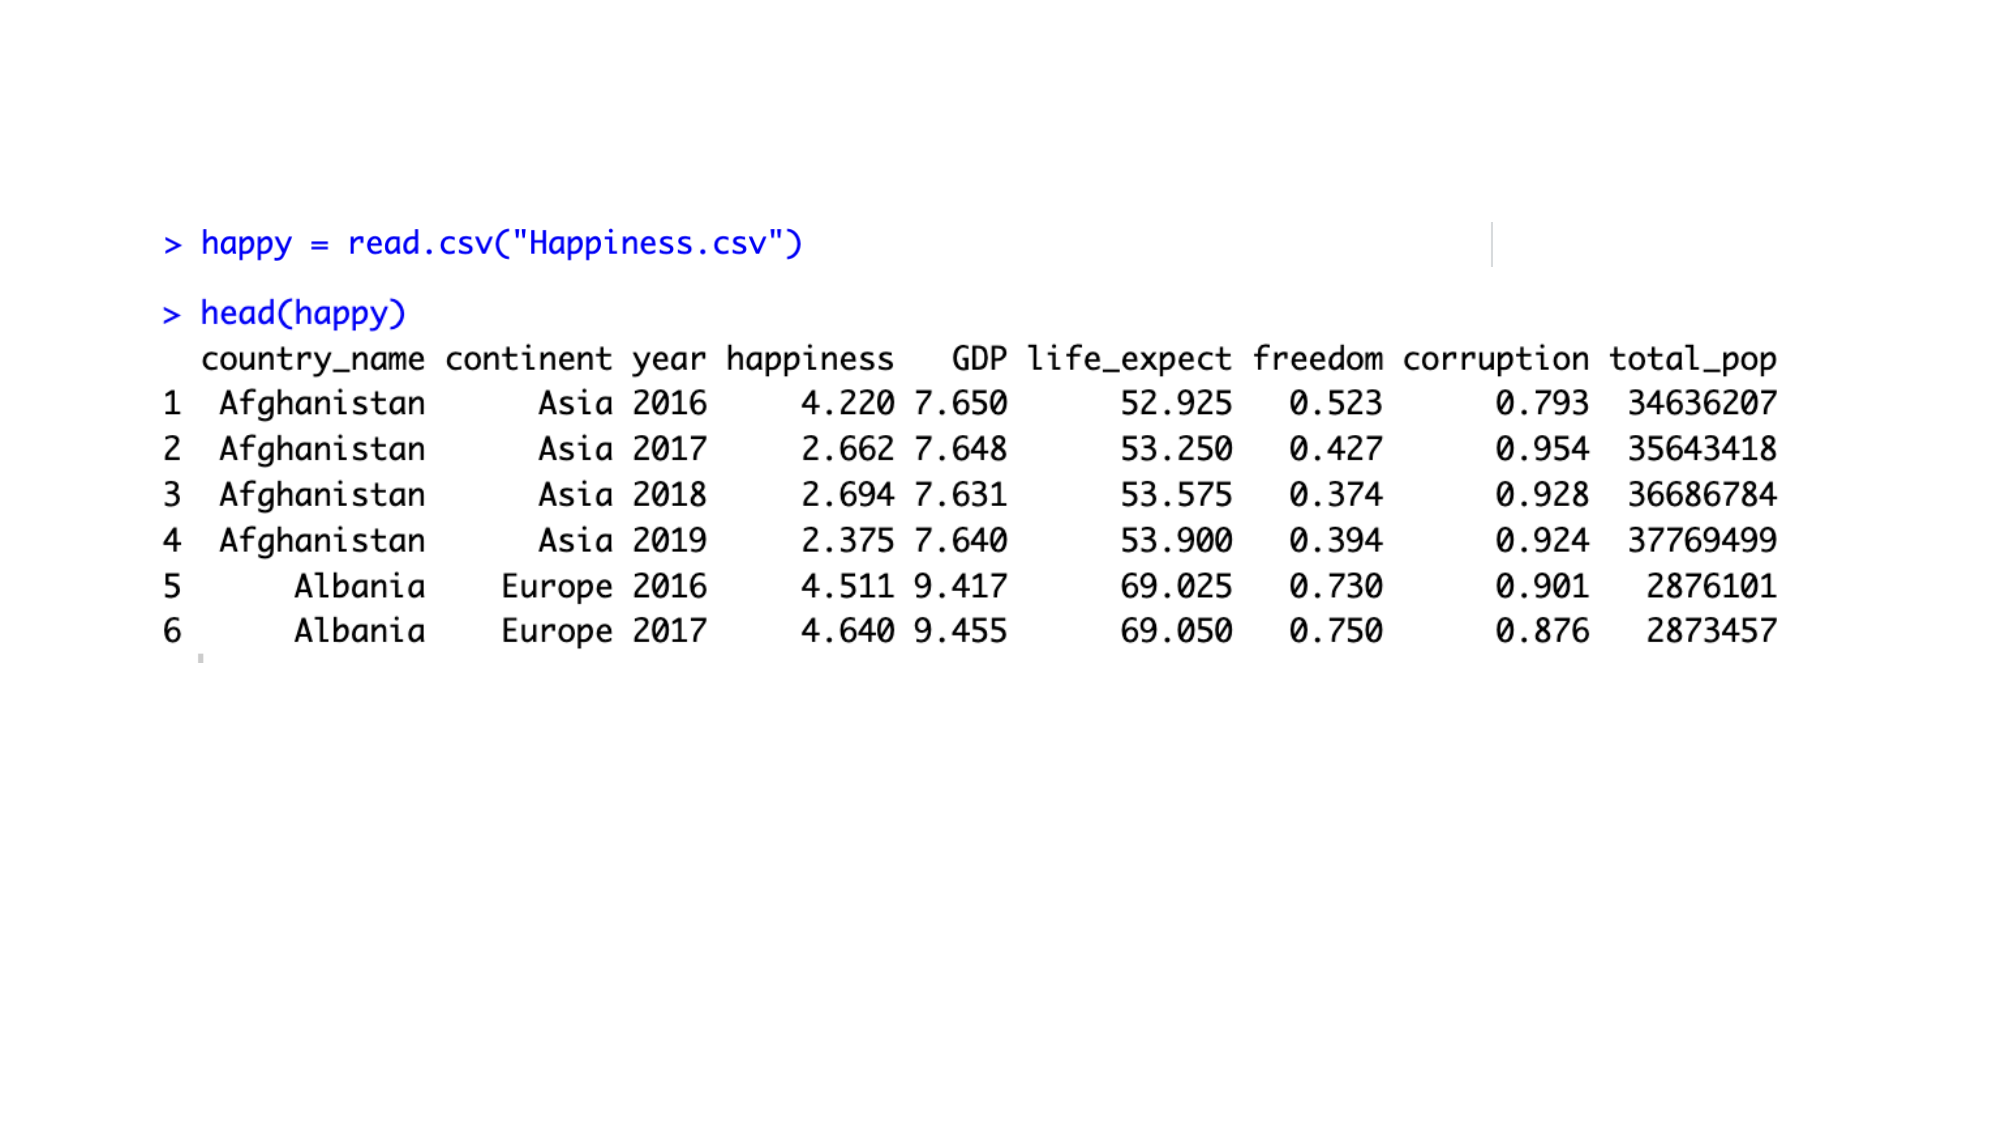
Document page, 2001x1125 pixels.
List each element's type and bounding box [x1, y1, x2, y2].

picture [150, 294, 1850, 663]
picture [155, 222, 1493, 268]
